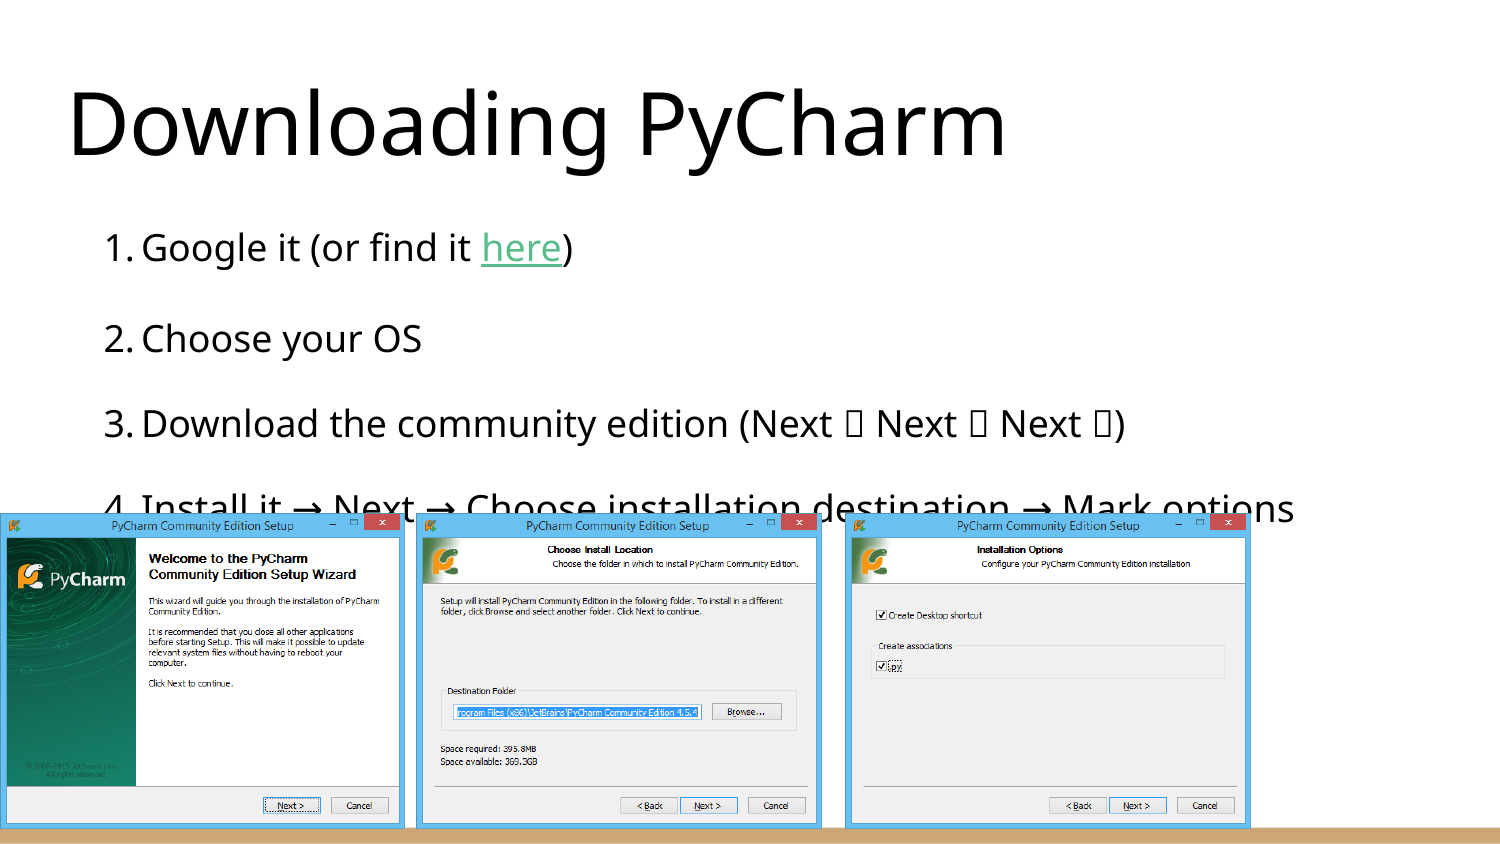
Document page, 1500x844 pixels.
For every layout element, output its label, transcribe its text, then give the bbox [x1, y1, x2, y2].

picture [845, 513, 1251, 829]
picture [416, 513, 822, 829]
title Downloading PyCharm [51, 51, 1449, 189]
picture [0, 513, 406, 829]
list Google it (or find it here) Choose your OS Download the community edition (Next  Next  Next ) Install it → Next → Choose installation destination → Mark options [51, 200, 1494, 752]
